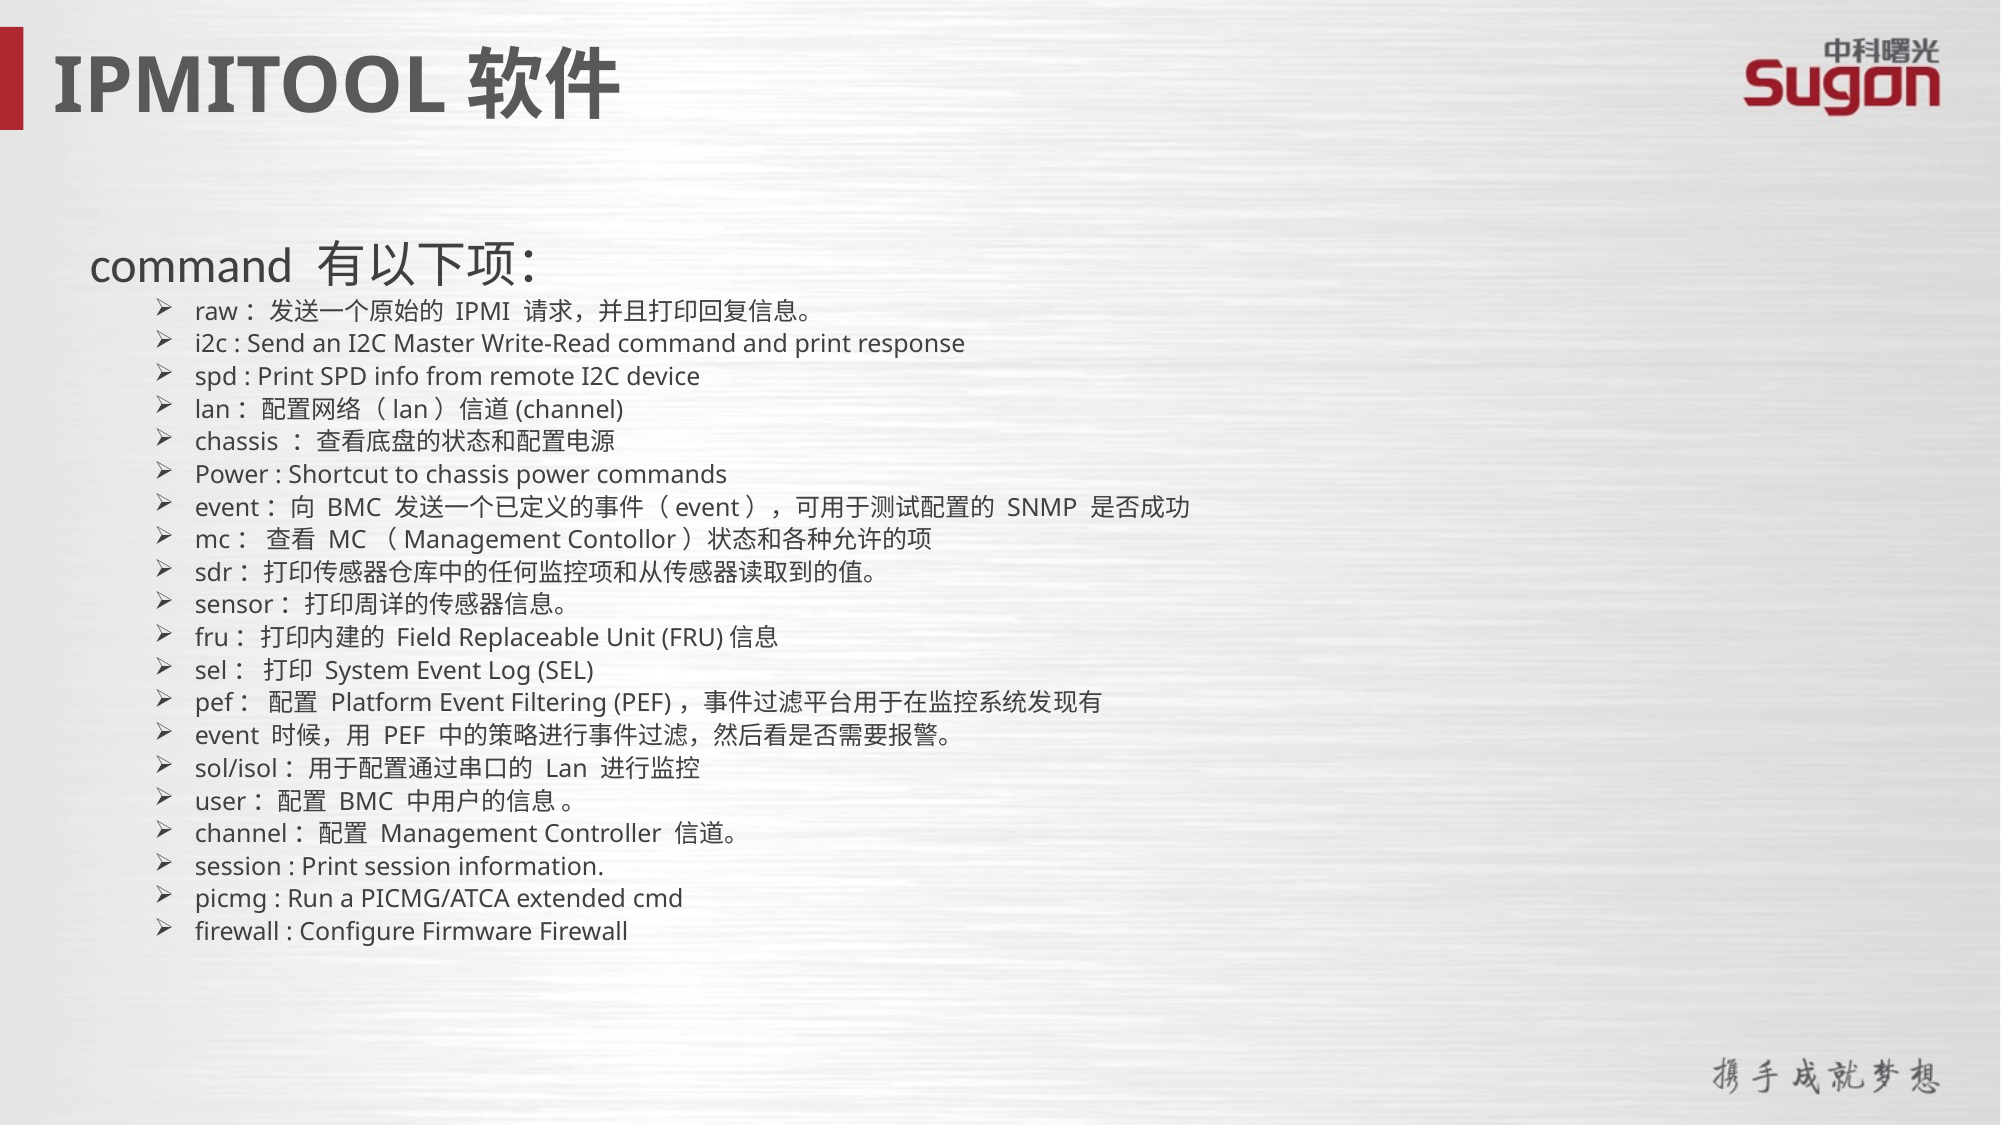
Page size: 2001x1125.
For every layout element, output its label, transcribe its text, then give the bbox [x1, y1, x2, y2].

list command 有以下项： raw：发送一个原始的 IPMI 请求，并且打印回复信息。 i2c : Send an I2C Master Write-Read command and print response spd : Print SPD info from remote I2C device lan：配置网络（lan）信道(channel) chassis ：查看底盘的状态和配置电源 Power : Shortcut to chassis power commands event：向 BMC 发送一个已定义的事件（event），可用于测试配置的 SNMP 是否成功 mc： 查看 MC（Management Contollor）状态和各种允许的项 sdr：打印传感器仓库中的任何监控项和从传感器读取到的值。 sensor：打印周详的传感器信息。 fru：打印内建的 Field Replaceable Unit (FRU)信息 sel： 打印 System Event Log (SEL) pef： 配置 Platform Event Filtering (PEF)，事件过滤平台用于在监控系统发现有 event 时候，用 PEF 中的策略进行事件过滤，然后看是否需要报警。 sol/isol：用于配置通过串口的 Lan 进行监控 user：配置 BMC 中用户的信息 。 channel：配置 Management Controller 信道。 session : Print session information. picmg : Run a PICMG/ATCA extended cmd firewall : Configure Firmware Firewall [75, 224, 1425, 1050]
list IPMITOOL软件 [39, 26, 1662, 138]
picture [0, 0, 2001, 1125]
